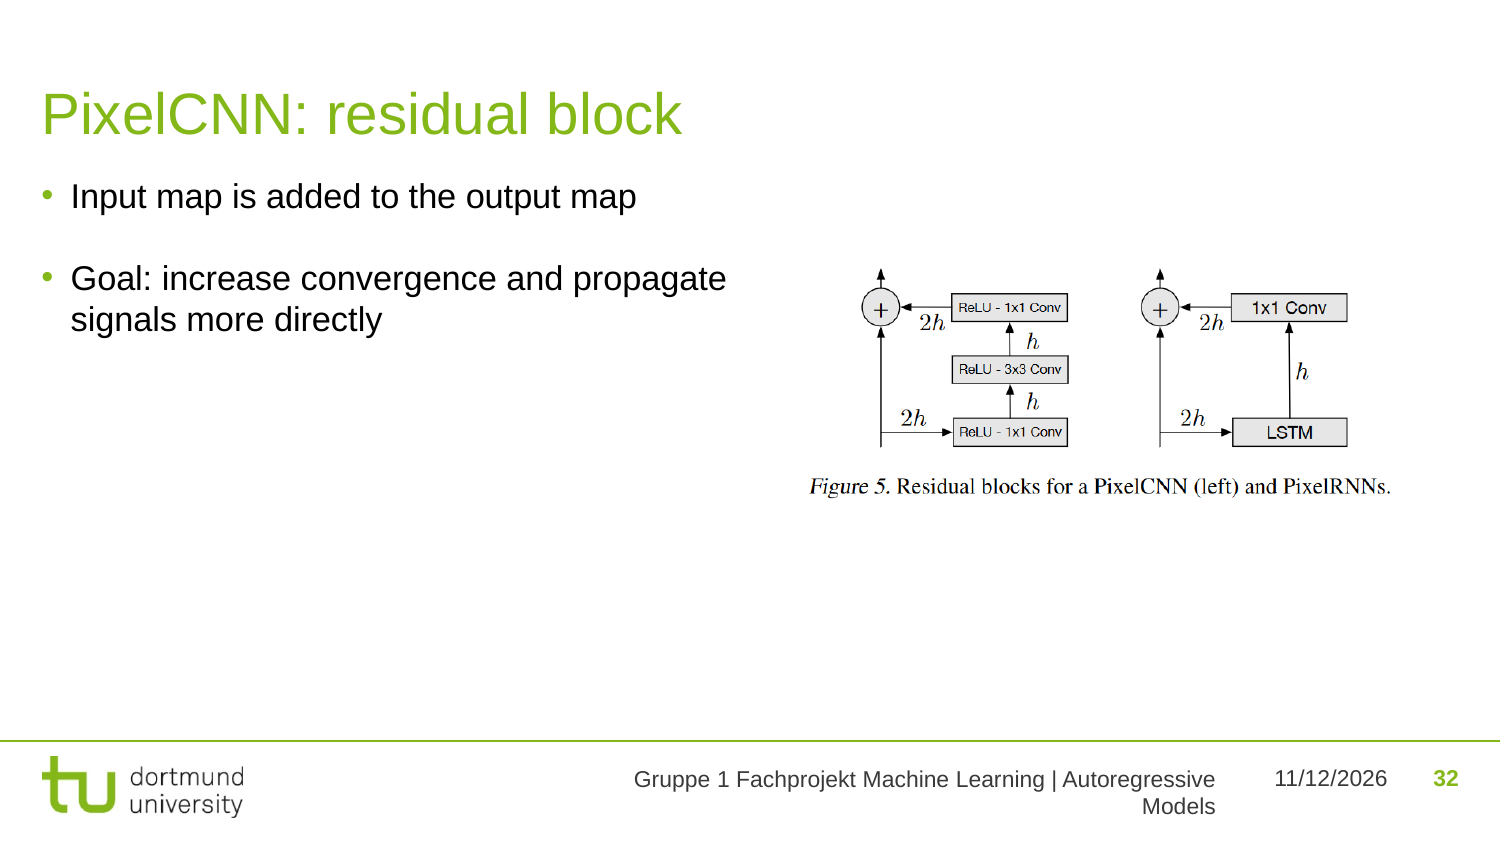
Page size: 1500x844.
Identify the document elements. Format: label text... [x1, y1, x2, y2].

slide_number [1239, 763, 1388, 809]
slide_number 32 [1395, 760, 1459, 795]
footer Gruppe 1 Fachprojekt Machine Learning | Autoregressive Models [553, 764, 1216, 810]
picture [42, 756, 243, 818]
picture [806, 246, 1400, 501]
list Input map is added to the output map Goal: increase convergence and propagate signals more directly [41, 173, 1459, 611]
list PixelCNN: residual block [41, 76, 1459, 149]
